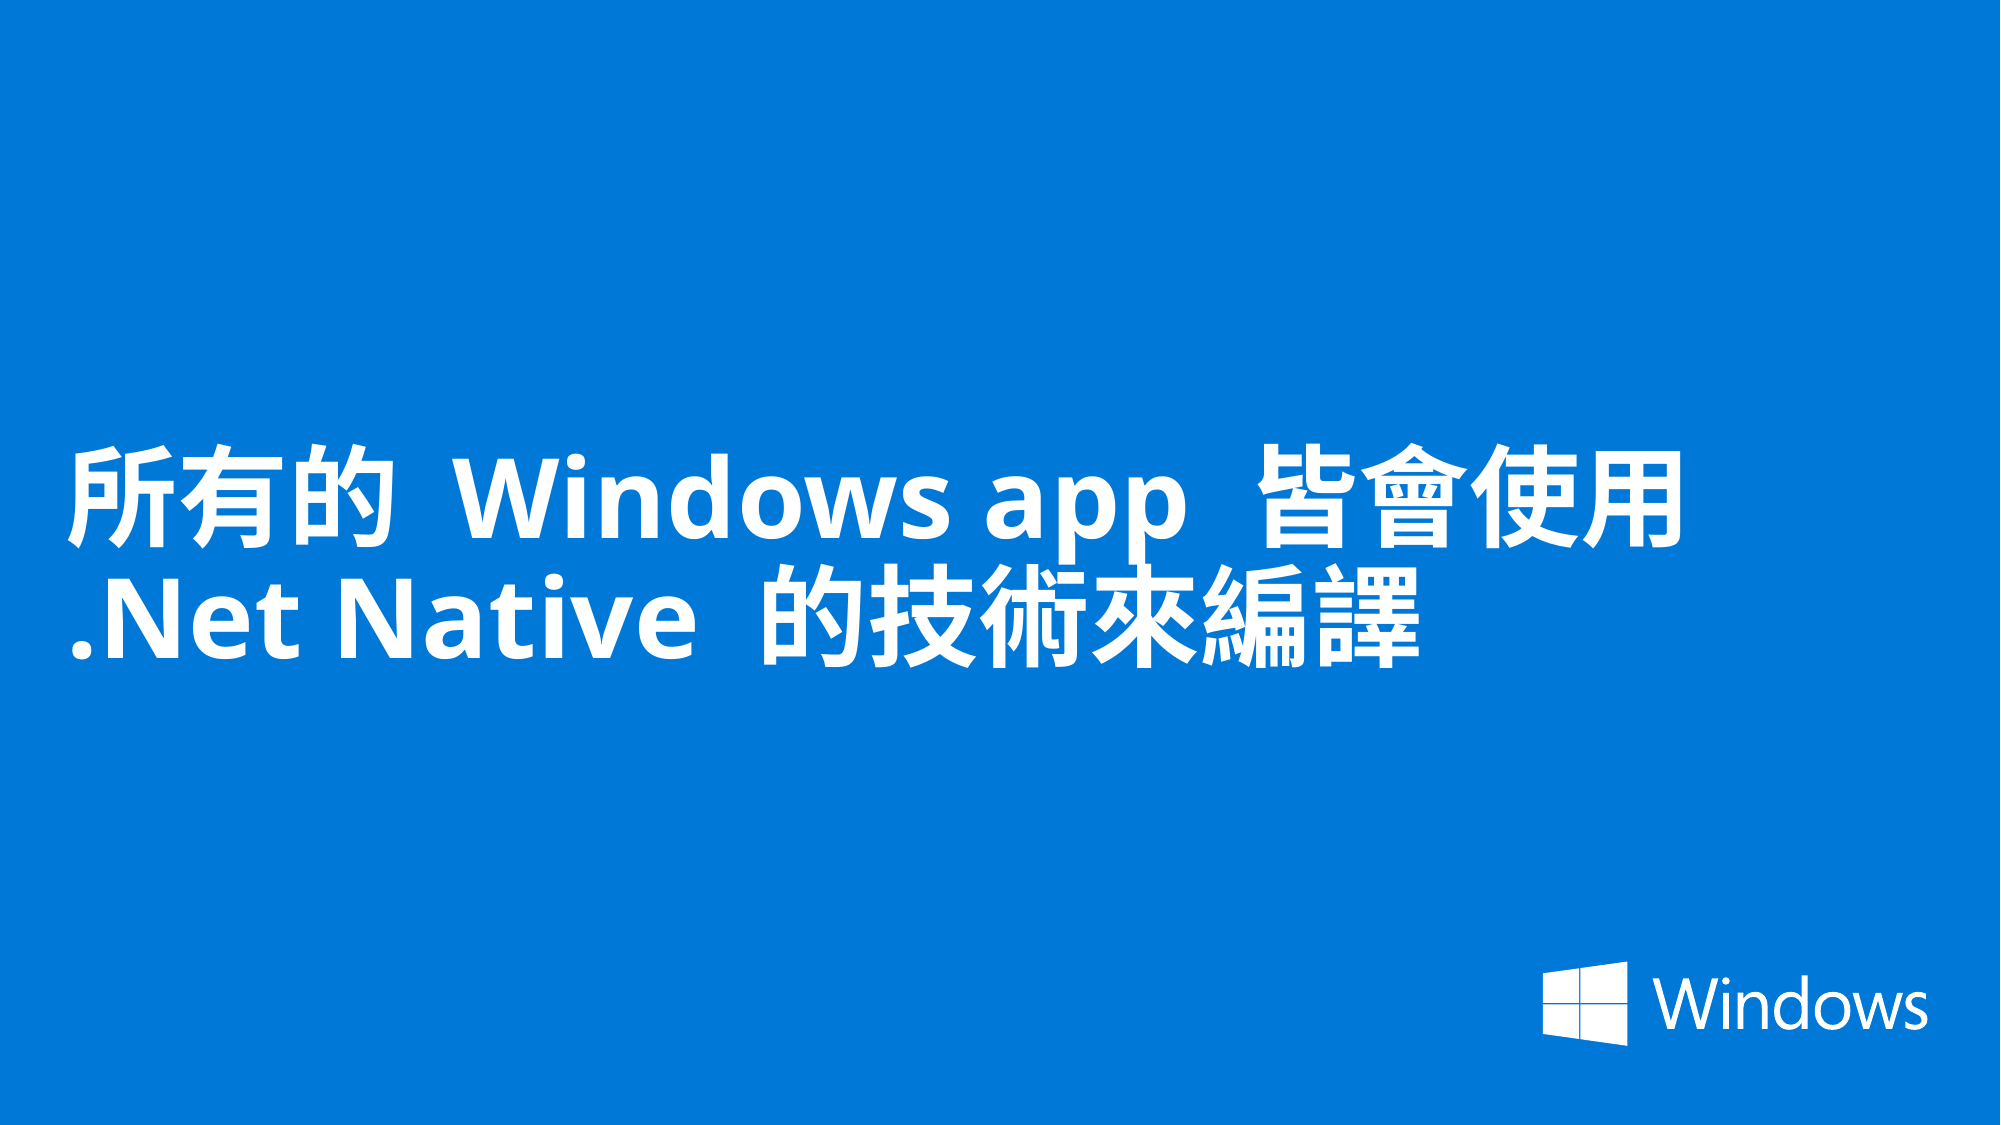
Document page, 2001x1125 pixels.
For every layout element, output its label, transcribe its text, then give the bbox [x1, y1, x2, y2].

title 所有的 Windows app 皆會使用 .Net Native 的技術來編譯 [44, 423, 1954, 702]
